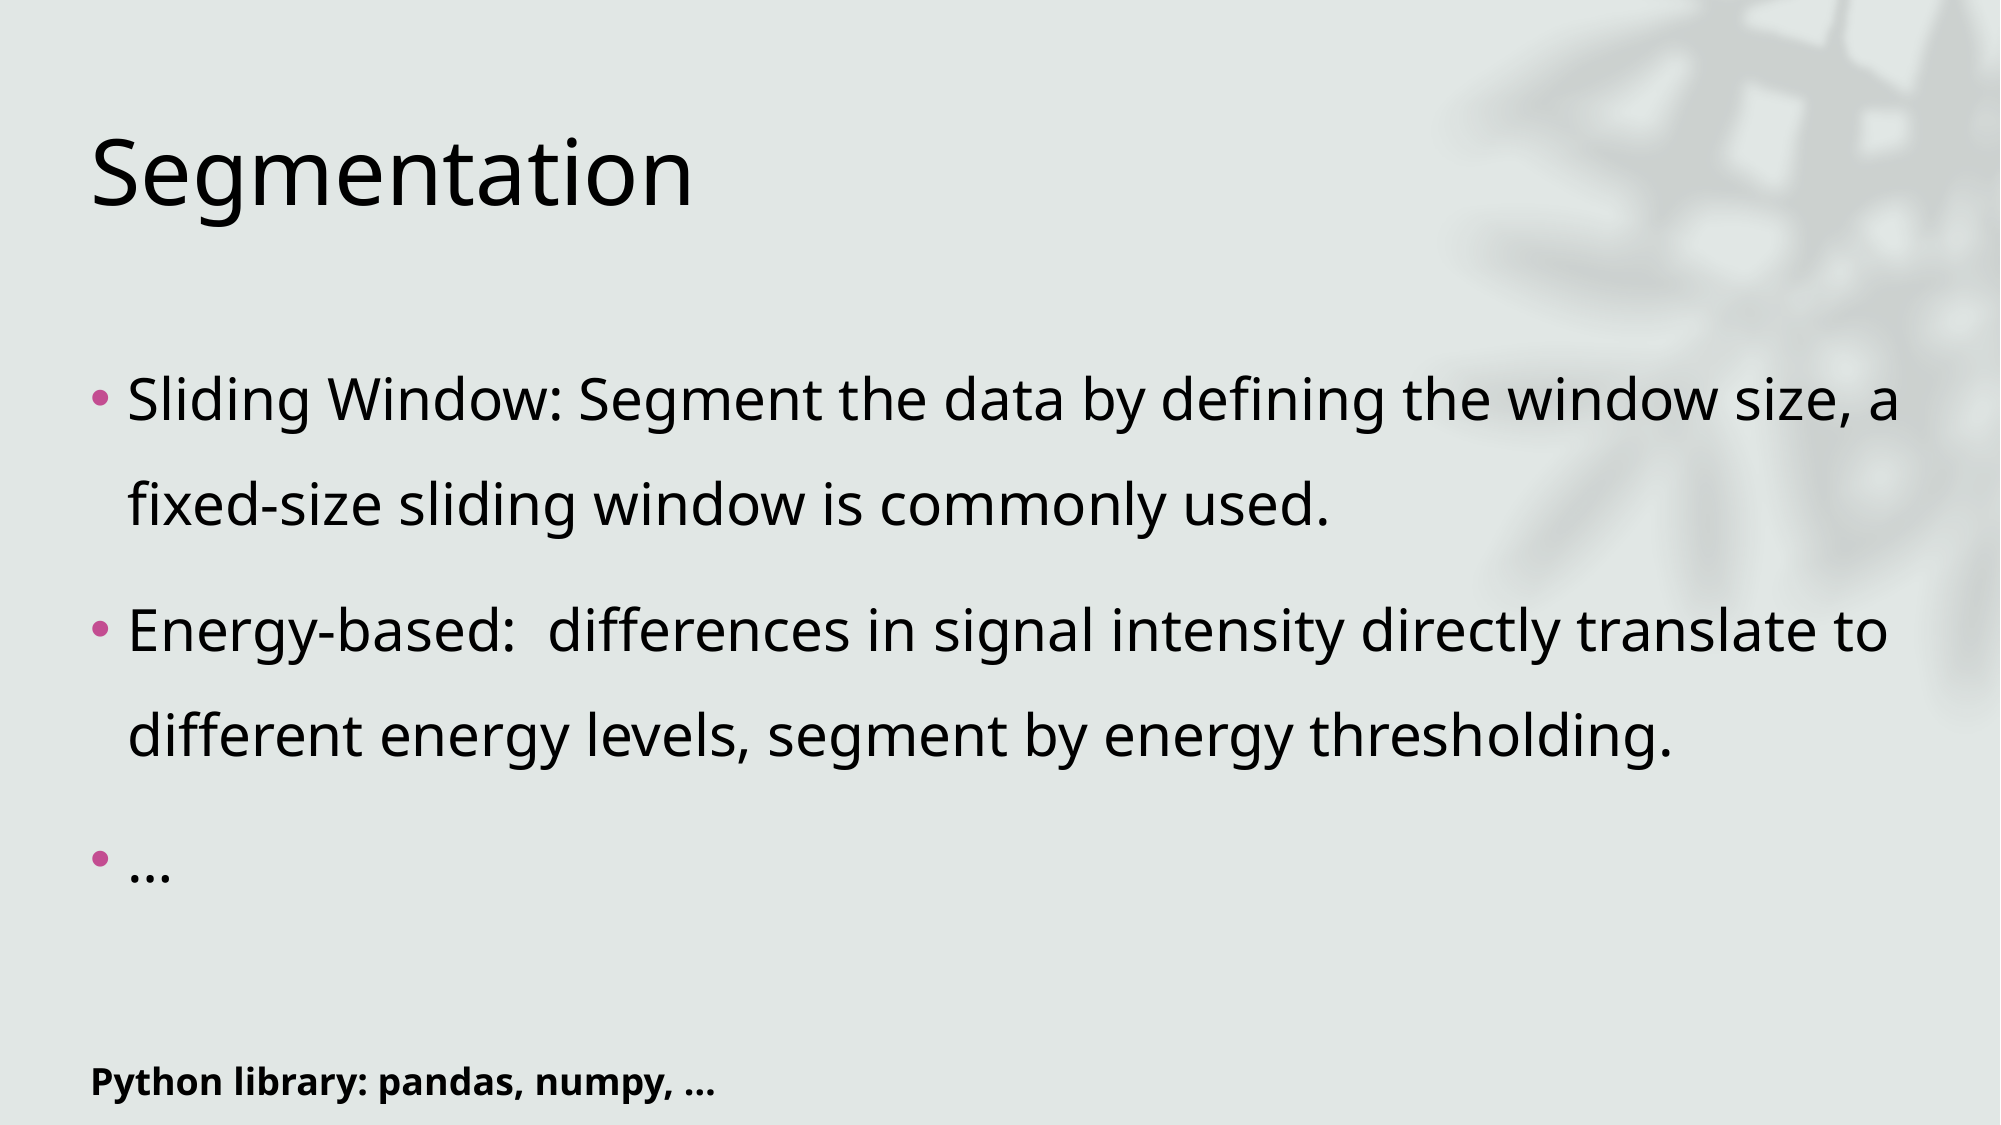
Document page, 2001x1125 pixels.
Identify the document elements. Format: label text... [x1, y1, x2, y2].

text_box Python library: pandas, numpy, … [75, 1050, 1076, 1111]
title Segmentation [75, 60, 1863, 278]
list Sliding Window: Segment the data by defining the window size, a fixed-size sliding window is commonly used. Energy-based: differences in signal intensity directly translate to different energy levels, segment by energy thresholding. … [75, 319, 1925, 1009]
